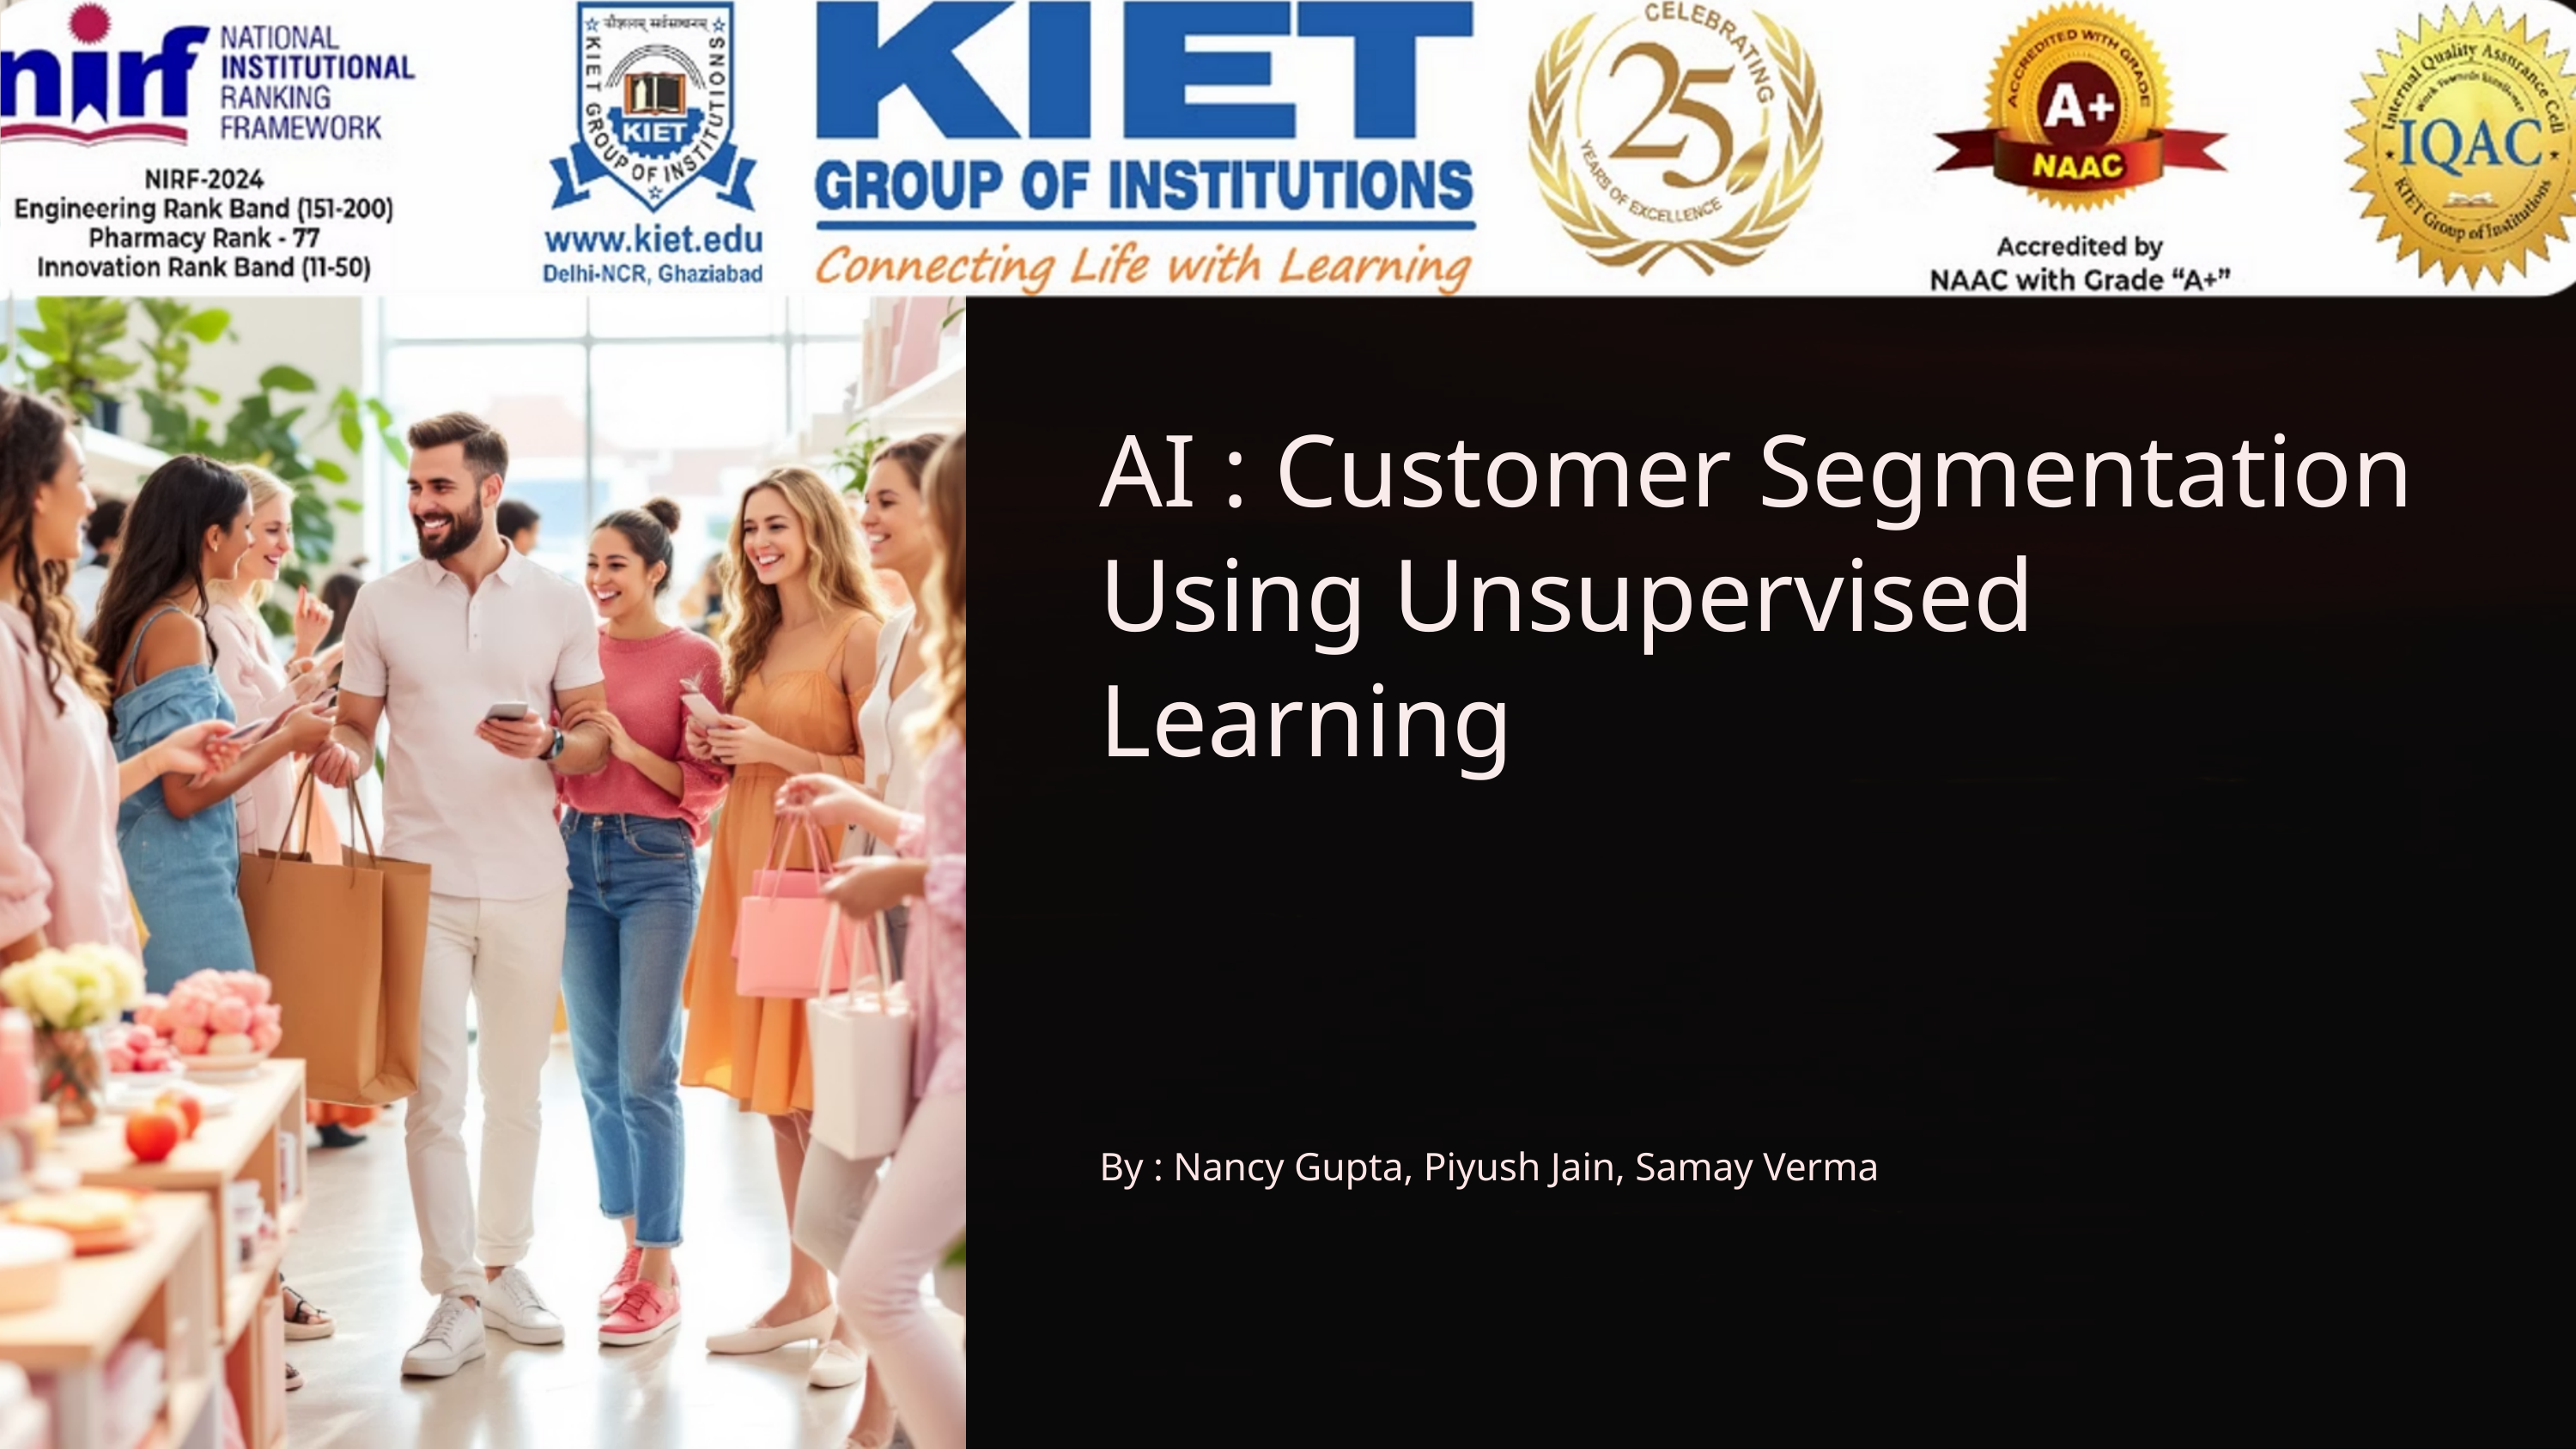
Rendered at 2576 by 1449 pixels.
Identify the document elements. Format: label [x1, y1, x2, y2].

text_box [0, 0, 2576, 1449]
text_box [1099, 1135, 2443, 1197]
text_box [1099, 403, 2443, 906]
